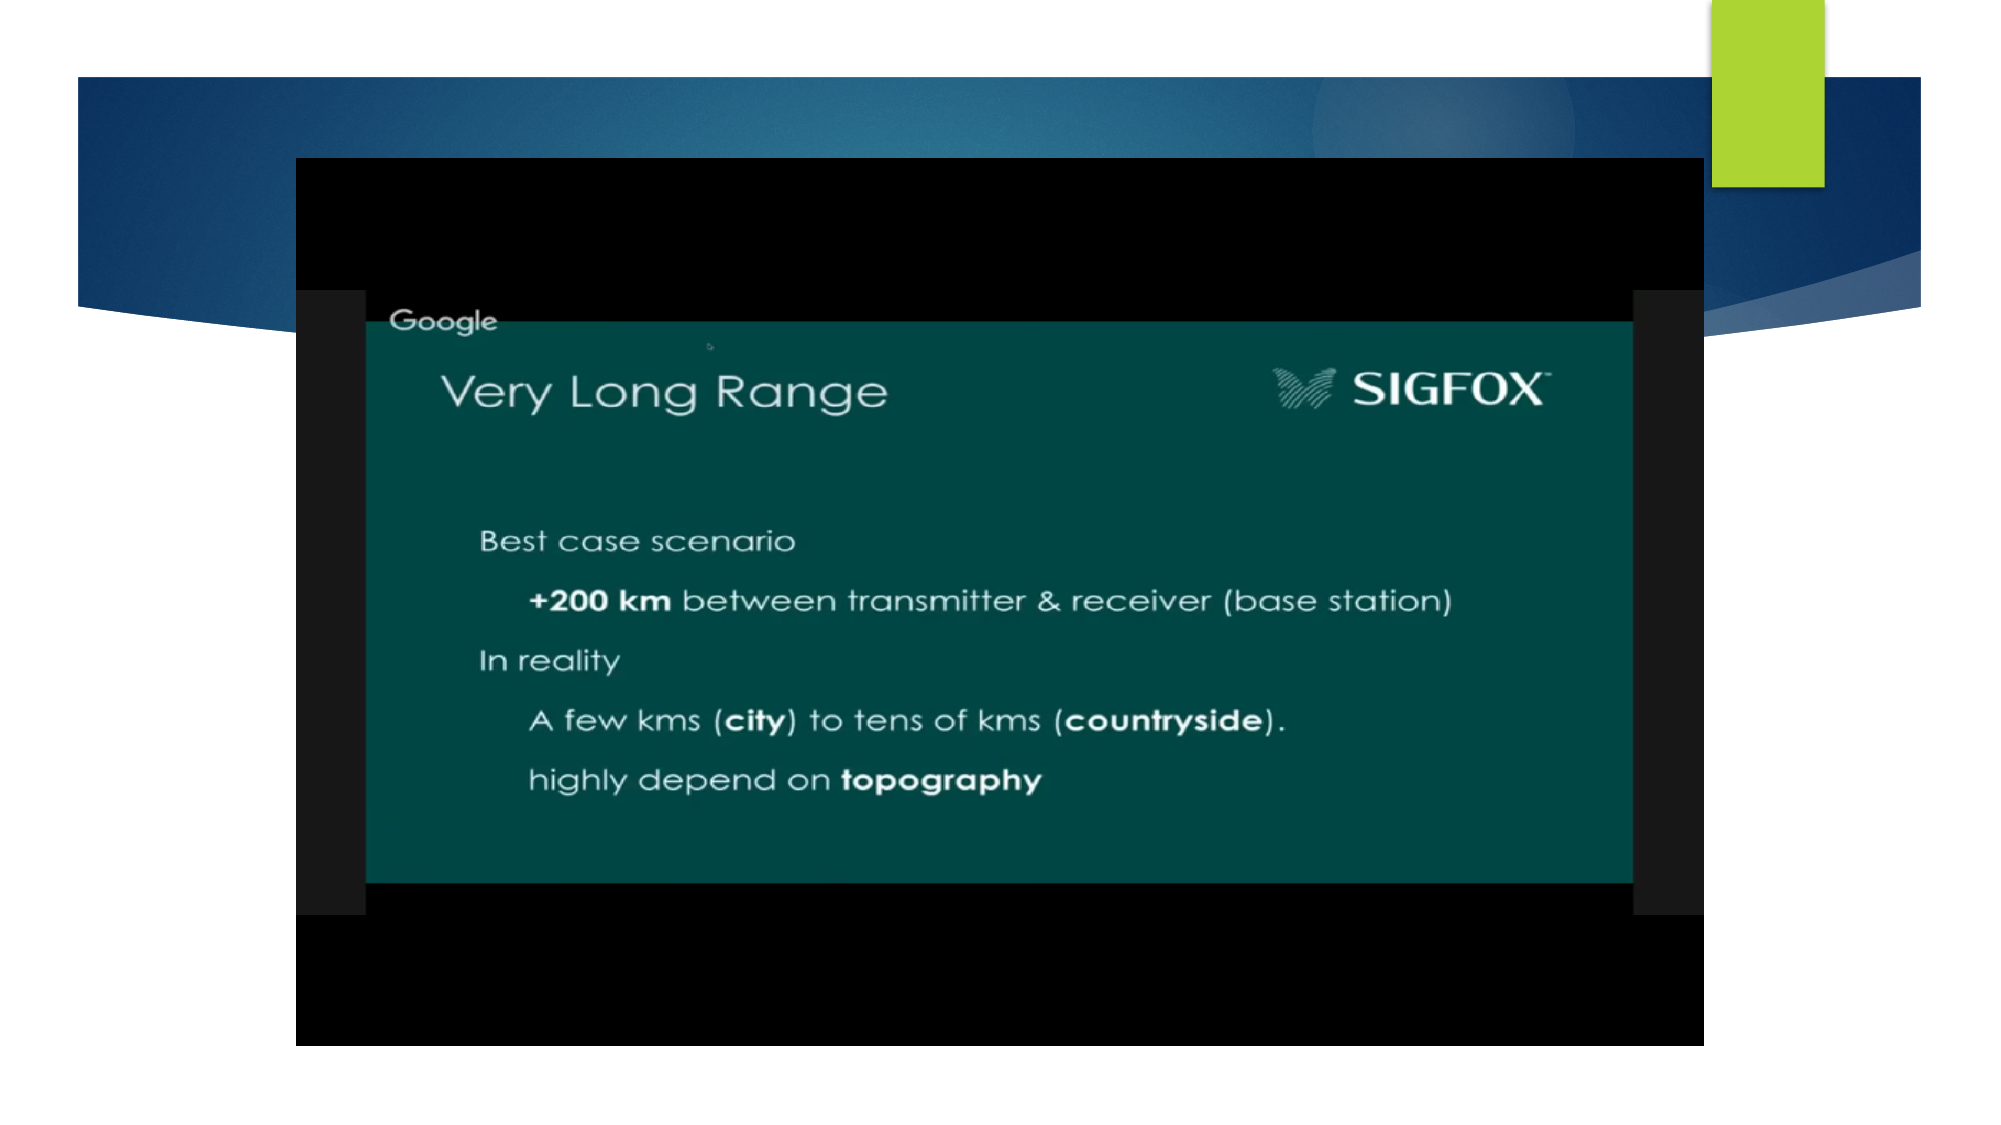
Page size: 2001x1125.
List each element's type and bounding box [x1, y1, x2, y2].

picture [296, 158, 1704, 1046]
